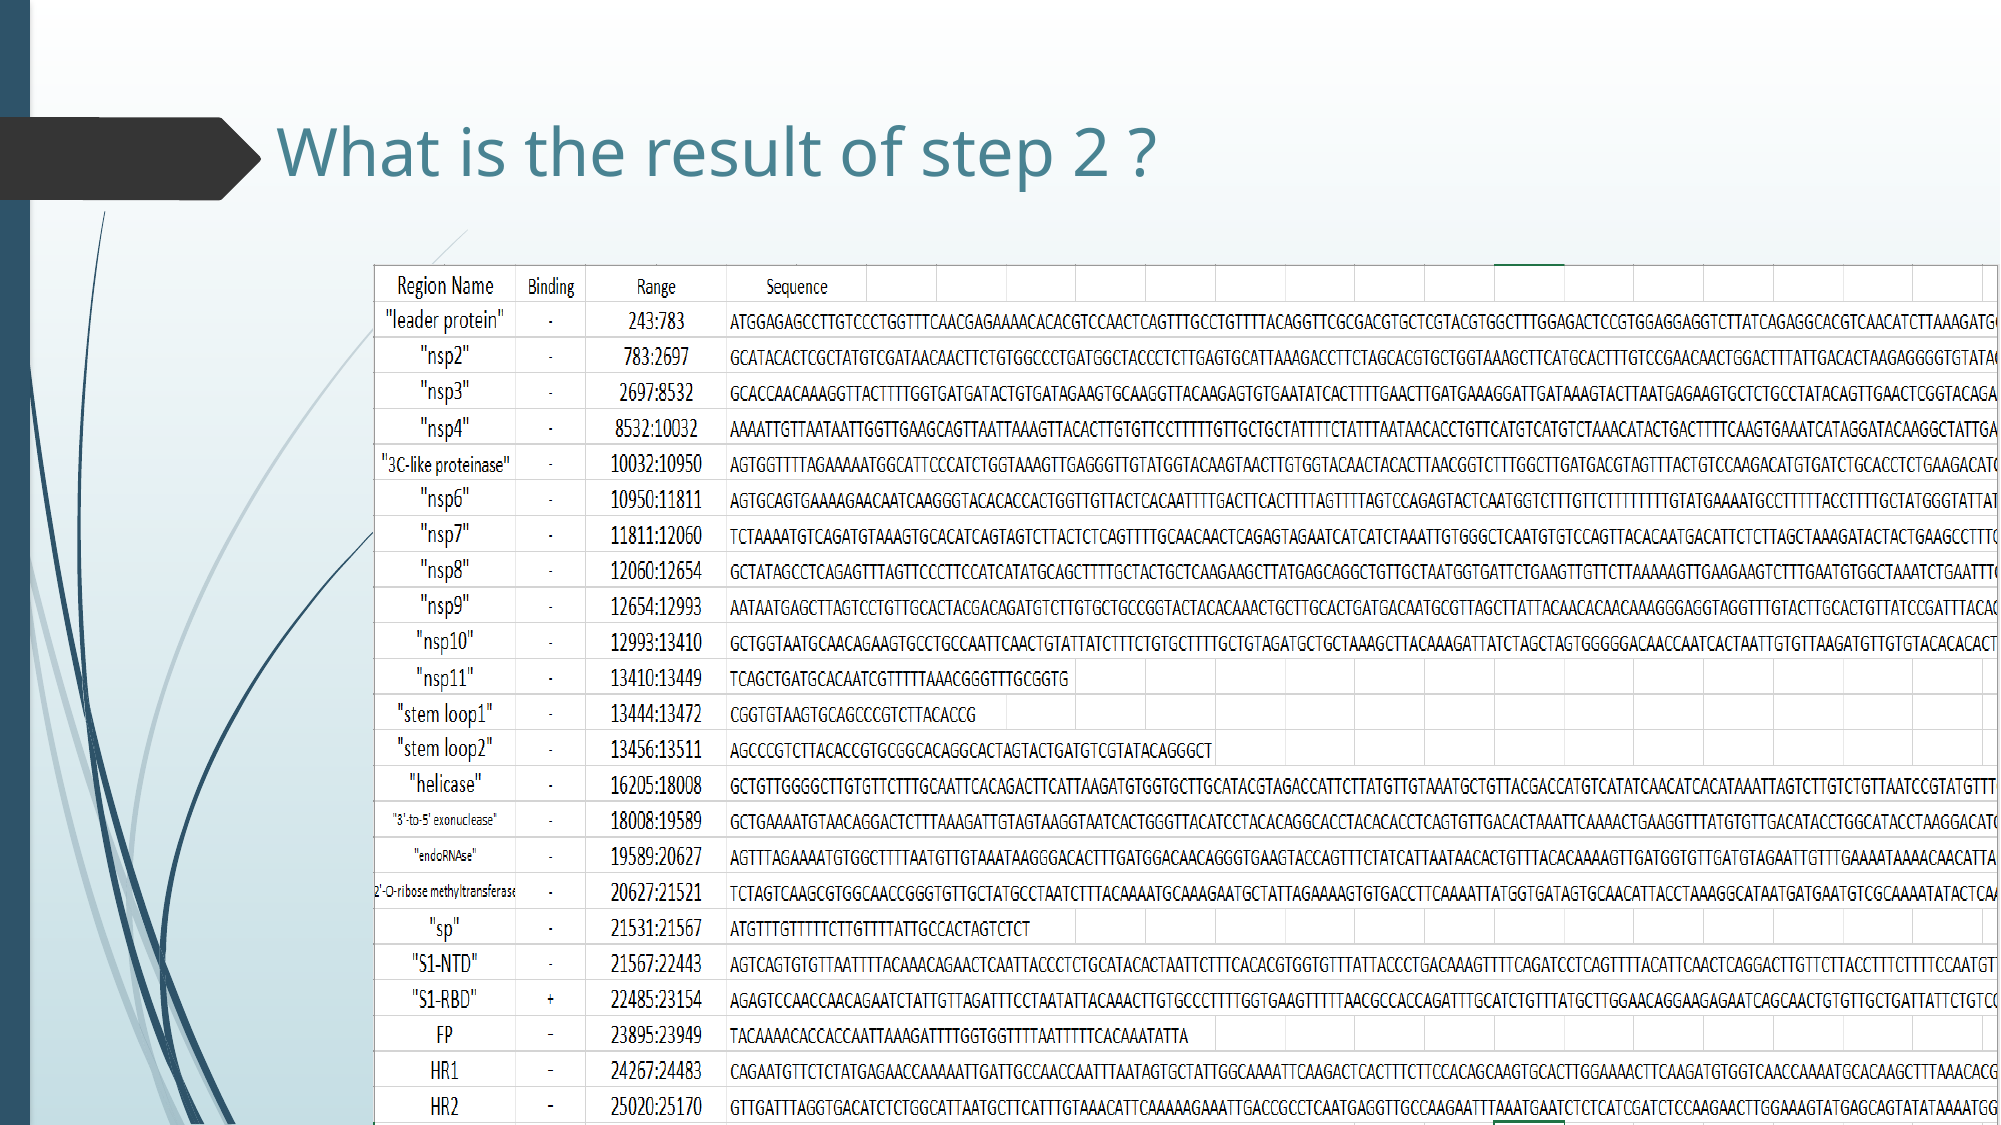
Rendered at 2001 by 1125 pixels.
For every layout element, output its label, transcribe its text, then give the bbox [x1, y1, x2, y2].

title What is the result of step 2 ? [261, 102, 1888, 313]
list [373, 263, 2000, 1125]
